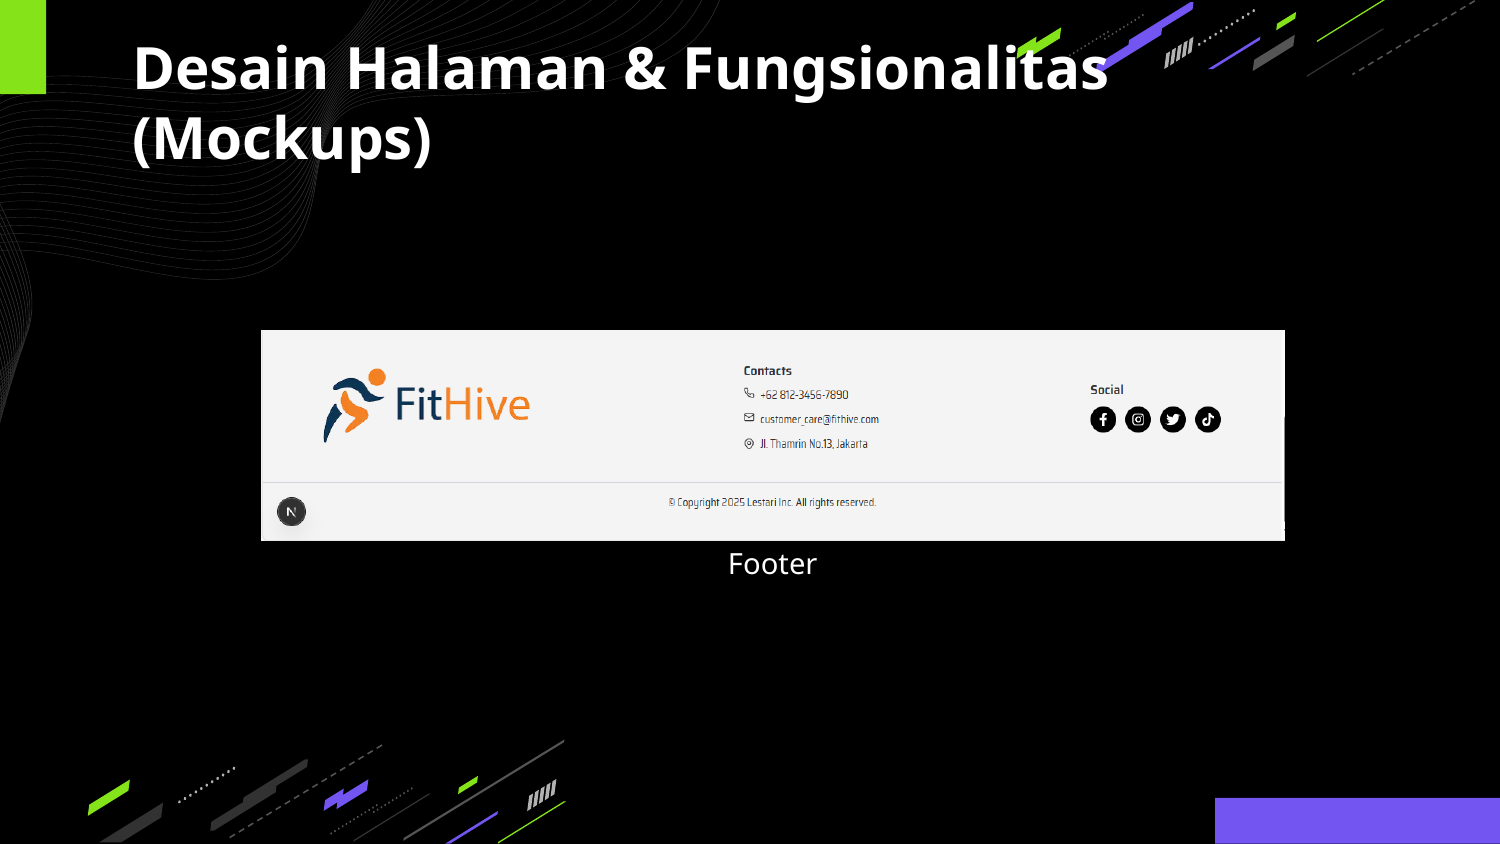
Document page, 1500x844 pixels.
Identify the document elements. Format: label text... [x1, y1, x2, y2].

title Desain Halaman & Fungsionalitas (Mockups) [116, 16, 1248, 107]
picture [260, 329, 1285, 541]
text_box Footer [712, 549, 833, 588]
